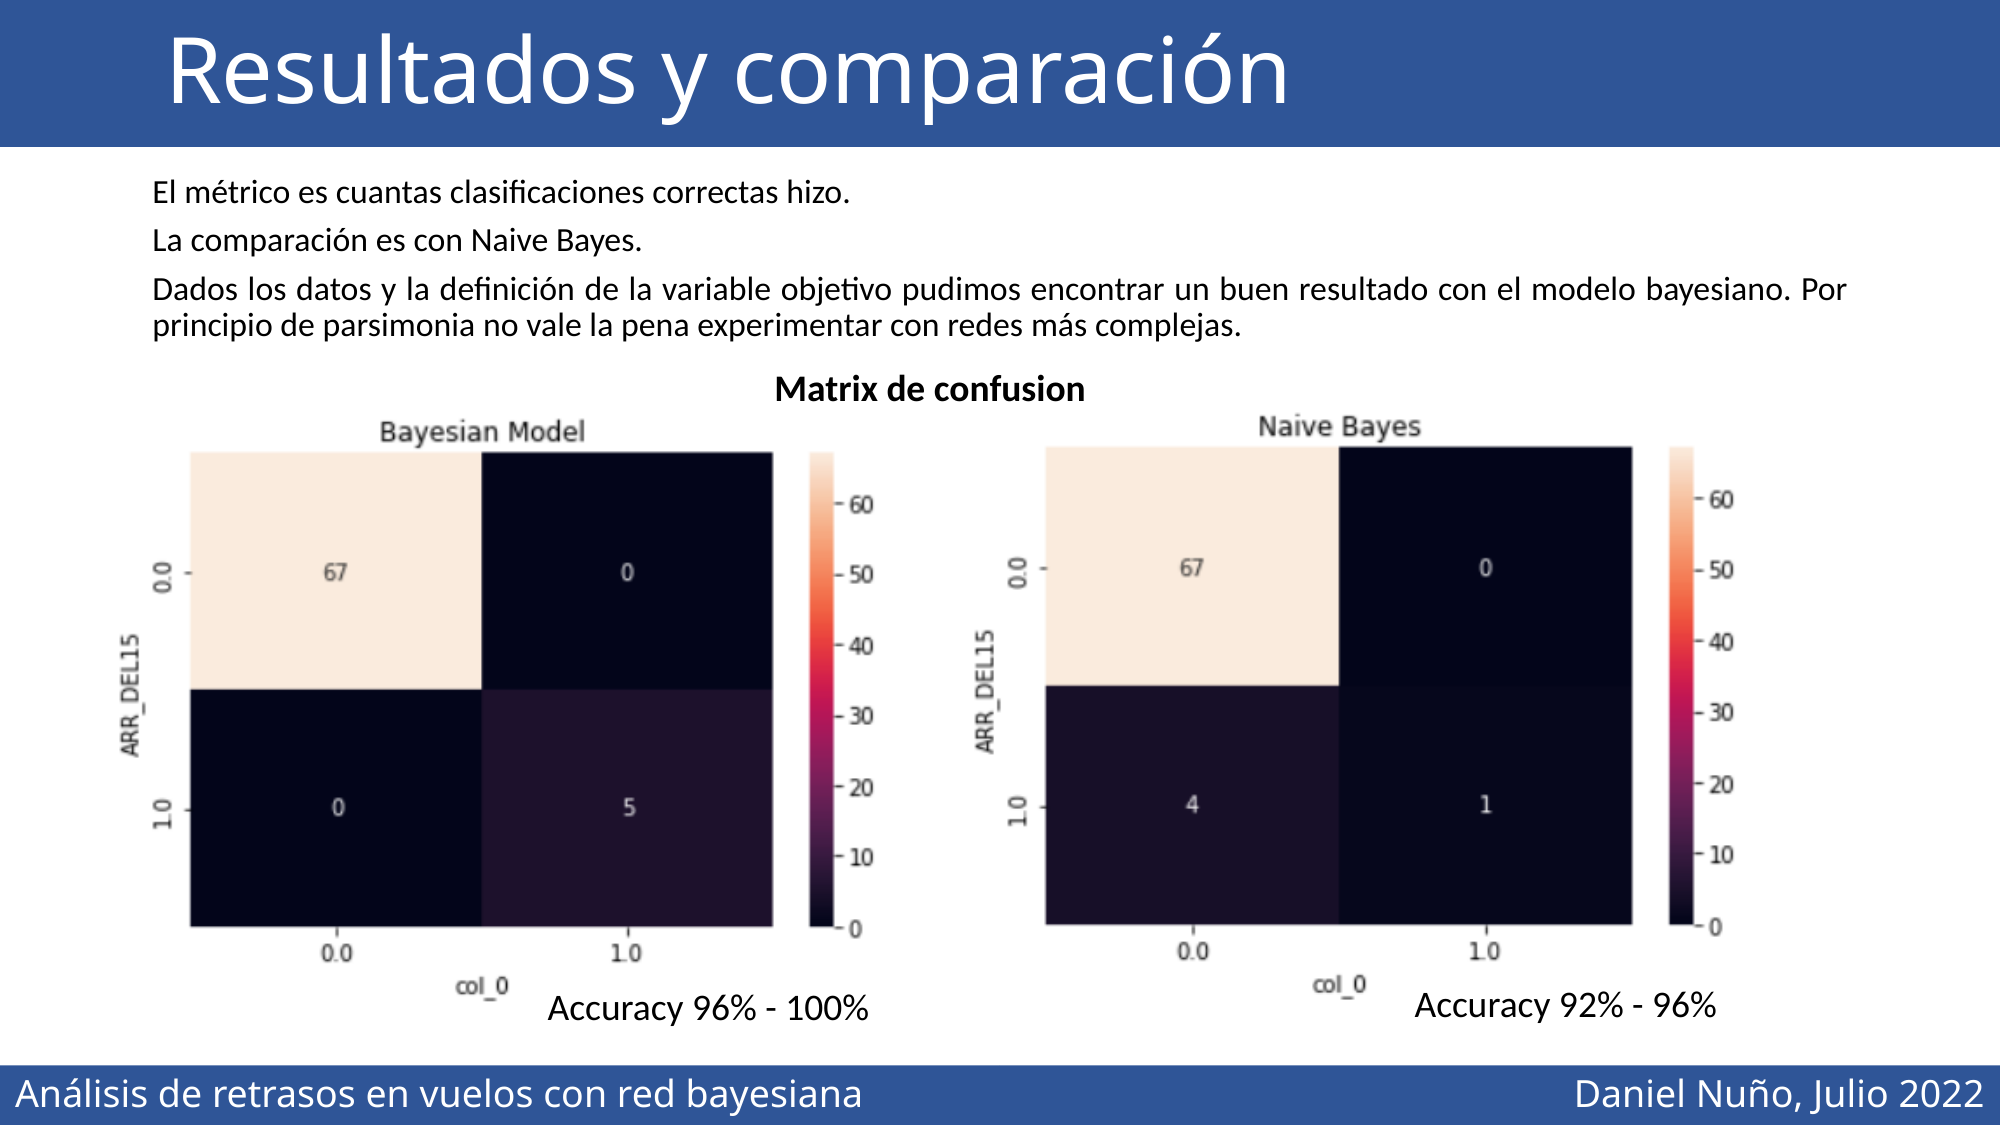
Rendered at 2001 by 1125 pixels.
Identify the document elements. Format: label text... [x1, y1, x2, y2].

picture [113, 410, 887, 1005]
list El métrico es cuantas clasificaciones correctas hizo. La comparación es con Naive Bayes. Dados los datos y la definición de la variable objetivo pudimos encontrar un buen resultado con el modelo bayesiano. Por principio de parsimonia no vale la pena experimentar con redes más complejas. [137, 166, 1863, 353]
text_box Accuracy 92% - 96% [1399, 1007, 1733, 1033]
title Resultados y comparación [0, 0, 2000, 147]
text_box Matrix de confusion [759, 356, 1102, 417]
text_box Análisis de retrasos en vuelos con red bayesiana [0, 1065, 999, 1125]
text_box Daniel Nuño, Julio 2022 [999, 1065, 2000, 1125]
text_box Accuracy 96% - 100% [532, 1005, 885, 1036]
picture [966, 399, 1749, 1007]
